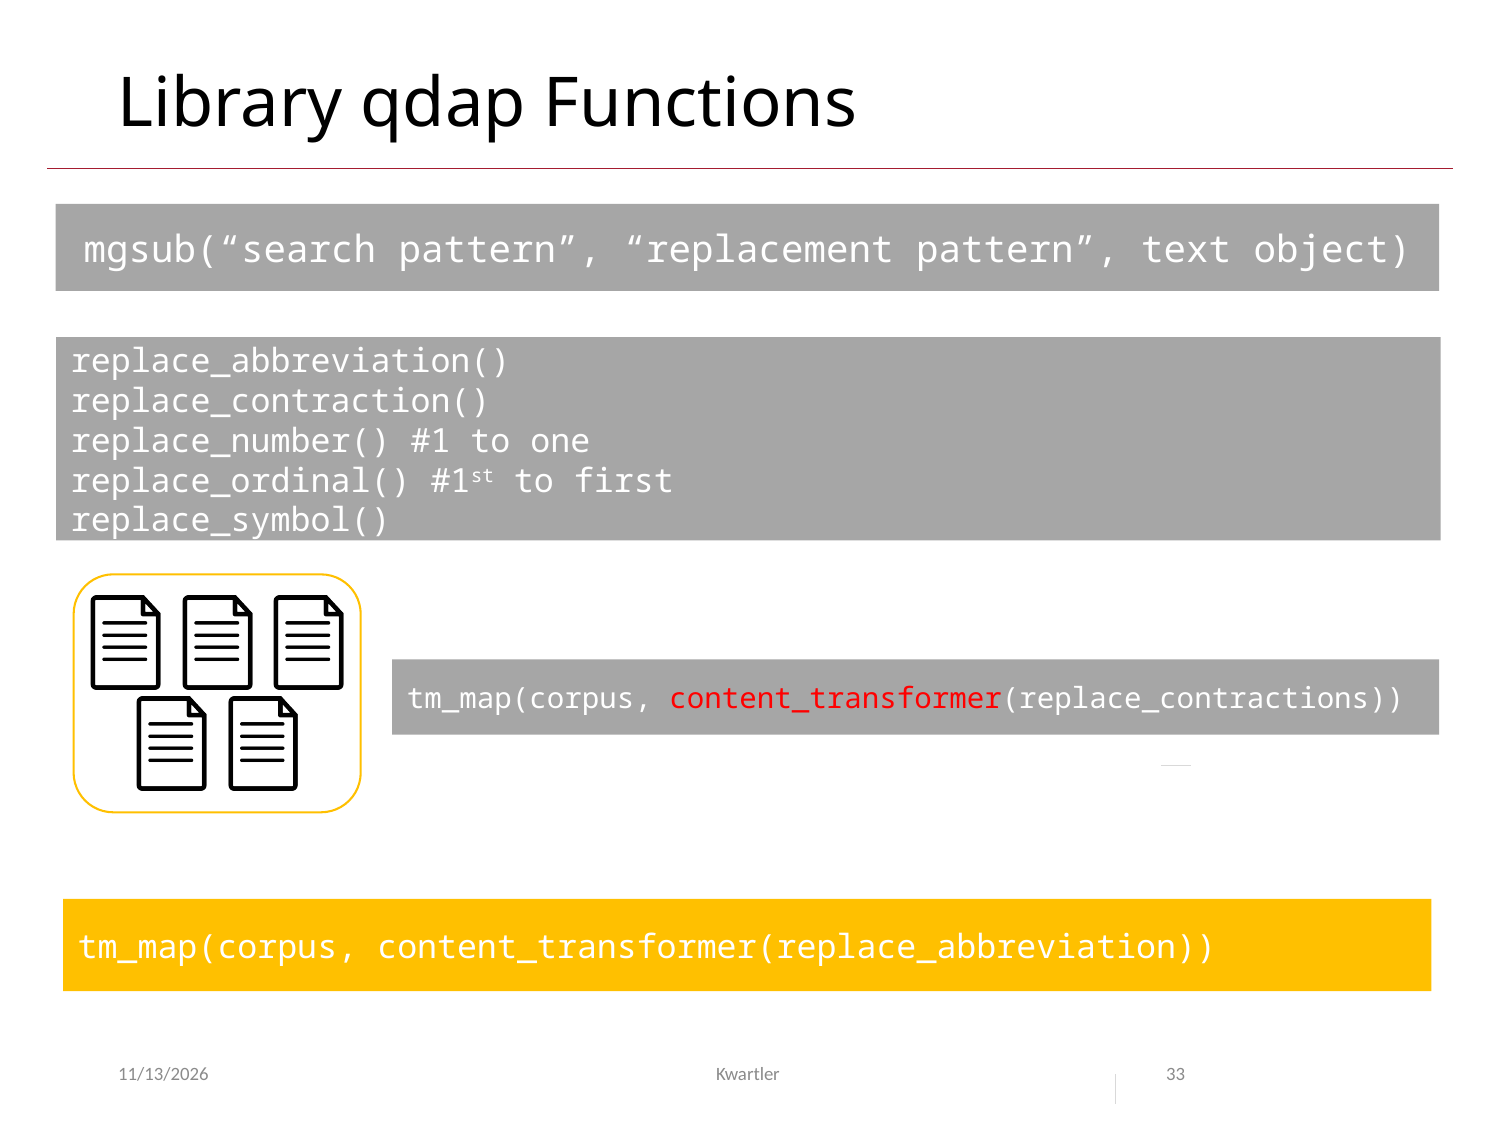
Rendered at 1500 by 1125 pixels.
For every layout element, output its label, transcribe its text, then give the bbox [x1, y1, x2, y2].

text_box tm_map(corpus, content_transformer(replace_abbreviation)) [62, 898, 1432, 992]
text_box mgsub(“search pattern”, “replacement pattern”, text object) [55, 203, 1440, 291]
text_box replace_abbreviation() replace_contraction() replace_number() #1 to one replace_ordinal() #1st to first replace_symbol() [56, 336, 1441, 541]
text_box tm_map(corpus, content_transformer(replace_contractions)) [392, 659, 1440, 735]
text_box 8/7/23 [103, 1042, 441, 1103]
title Library qdap Functions [103, 59, 1397, 157]
text_box Kwartler [496, 1042, 1004, 1103]
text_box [73, 574, 361, 813]
text_box 33 [1059, 1042, 1200, 1103]
